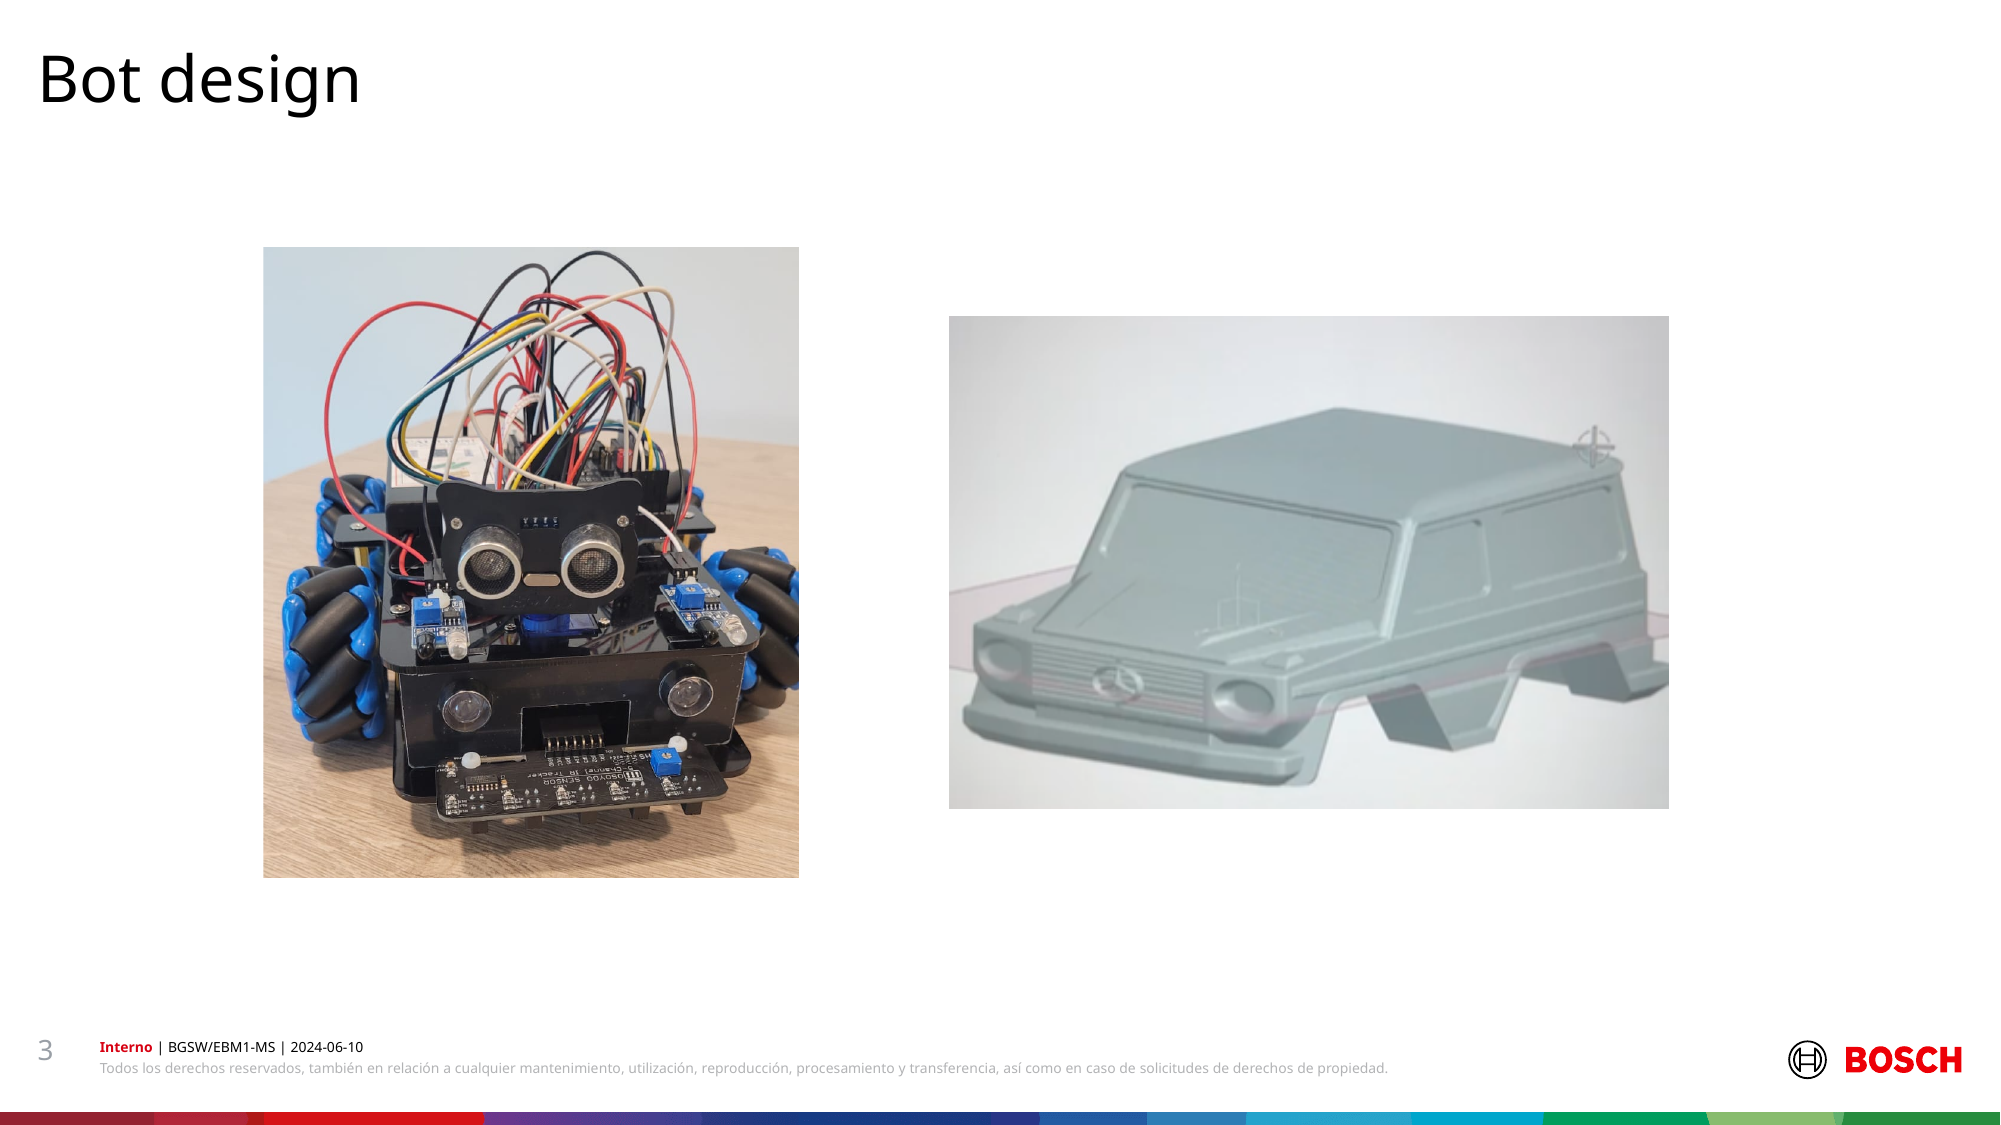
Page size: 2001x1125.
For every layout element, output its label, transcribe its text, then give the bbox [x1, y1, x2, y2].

picture [0, 1112, 1411, 1125]
picture [1542, 1112, 2000, 1125]
picture [949, 316, 1669, 809]
slide_number 3 [37, 1033, 90, 1108]
list Bot design [37, 47, 1963, 119]
picture [263, 247, 799, 878]
